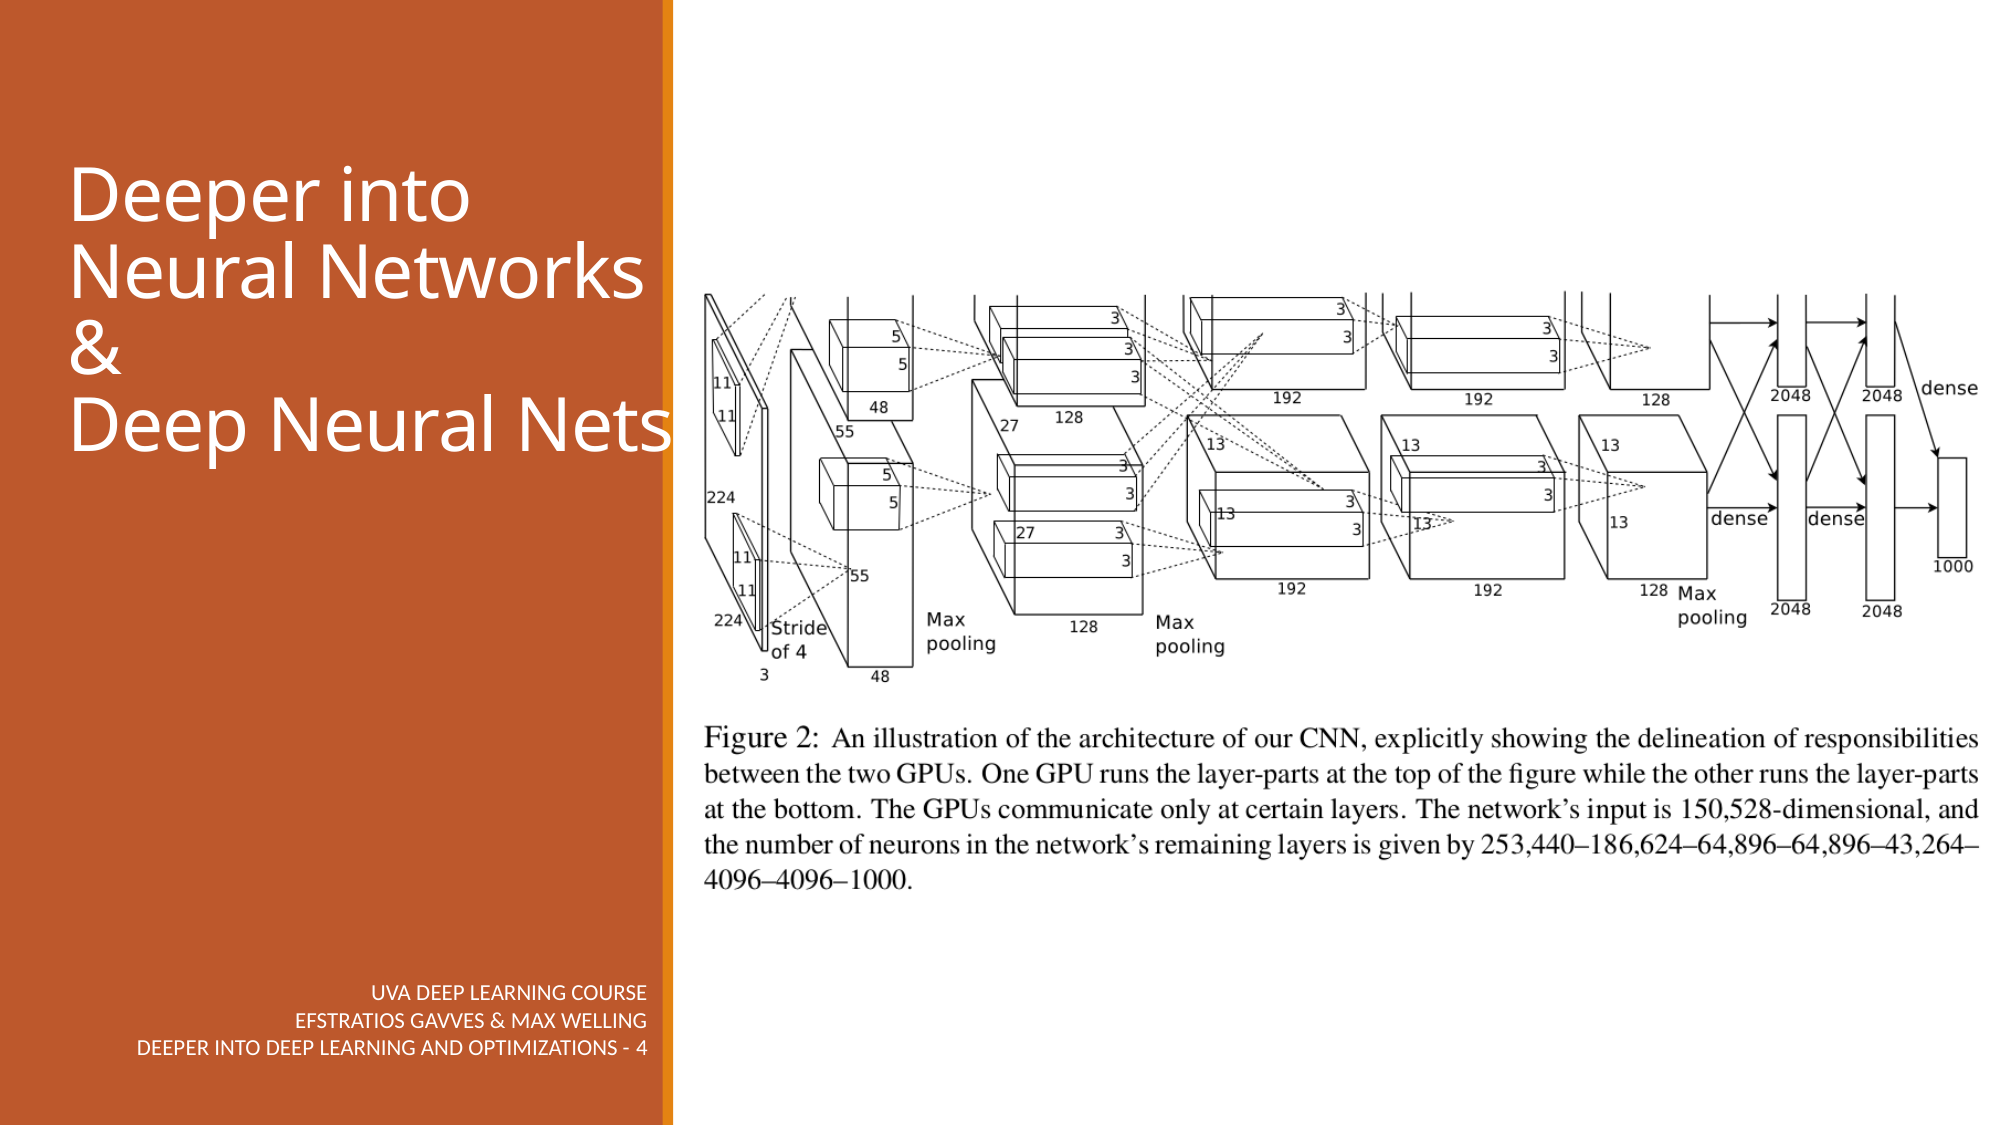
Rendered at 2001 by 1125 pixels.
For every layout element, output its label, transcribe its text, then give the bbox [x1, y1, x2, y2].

picture [682, 286, 2000, 910]
title Deeper into Neural Networks & Deep Neural Nets [52, 99, 714, 475]
